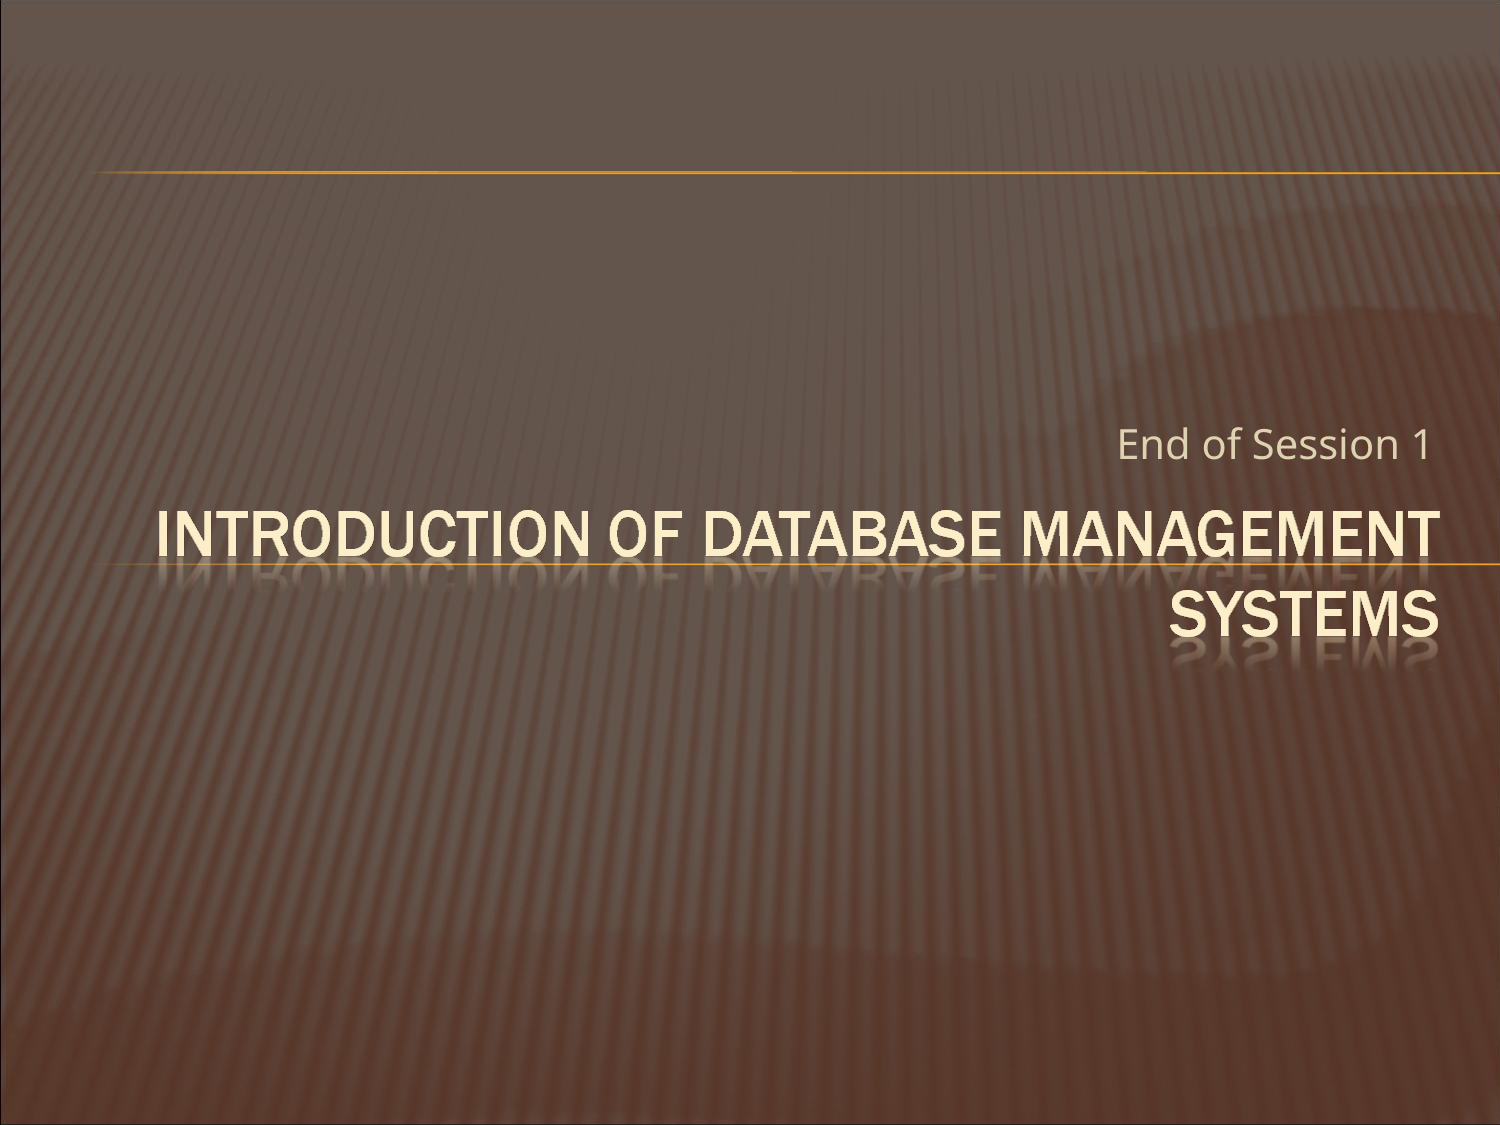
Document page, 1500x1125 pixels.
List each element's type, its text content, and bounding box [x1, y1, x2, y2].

list End of Session 1 [62, 275, 1450, 470]
picture [0, 0, 1500, 1125]
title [28, 470, 1497, 716]
